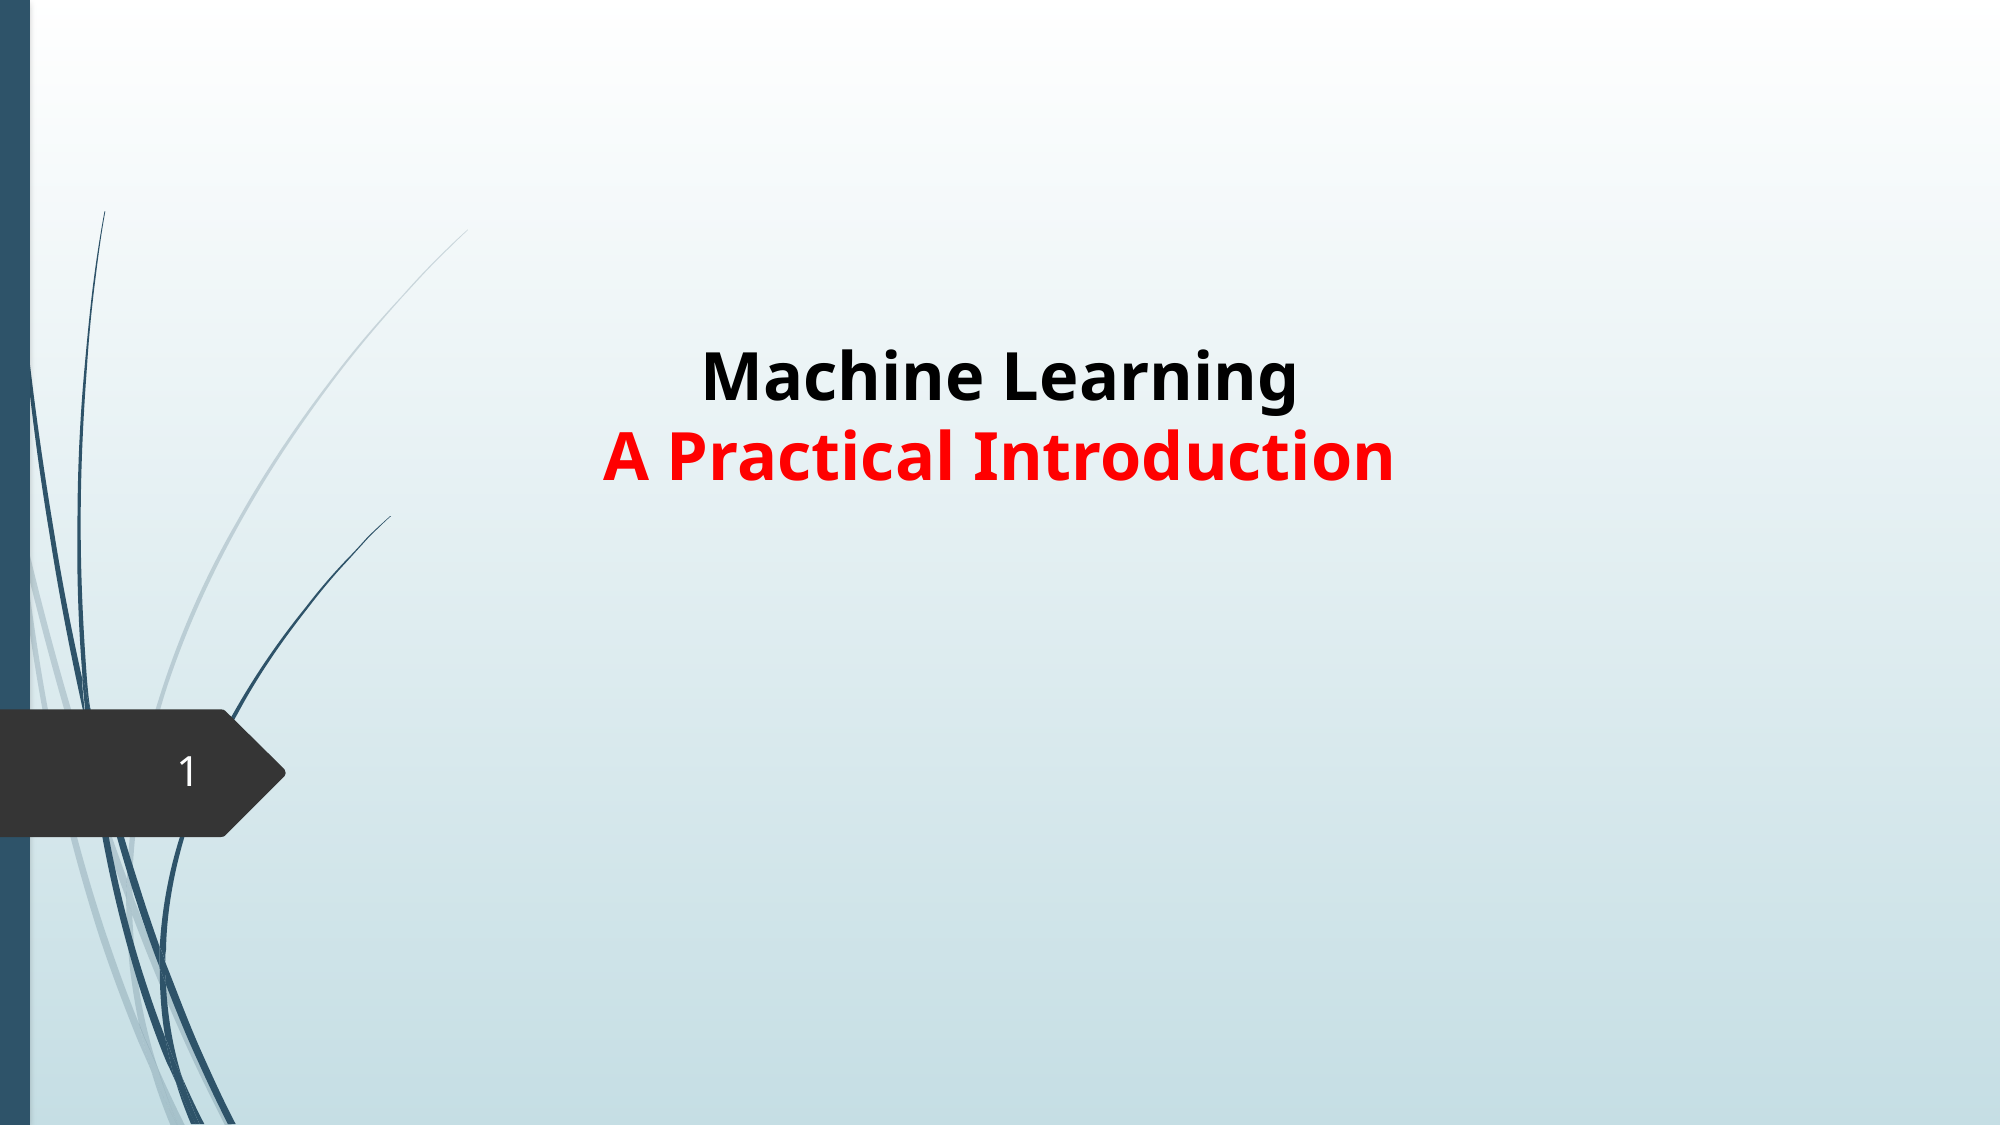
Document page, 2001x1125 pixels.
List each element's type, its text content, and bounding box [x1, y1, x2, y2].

text_box Machine Learning A Practical Introduction [487, 326, 1513, 621]
slide_number 1 [87, 743, 216, 803]
